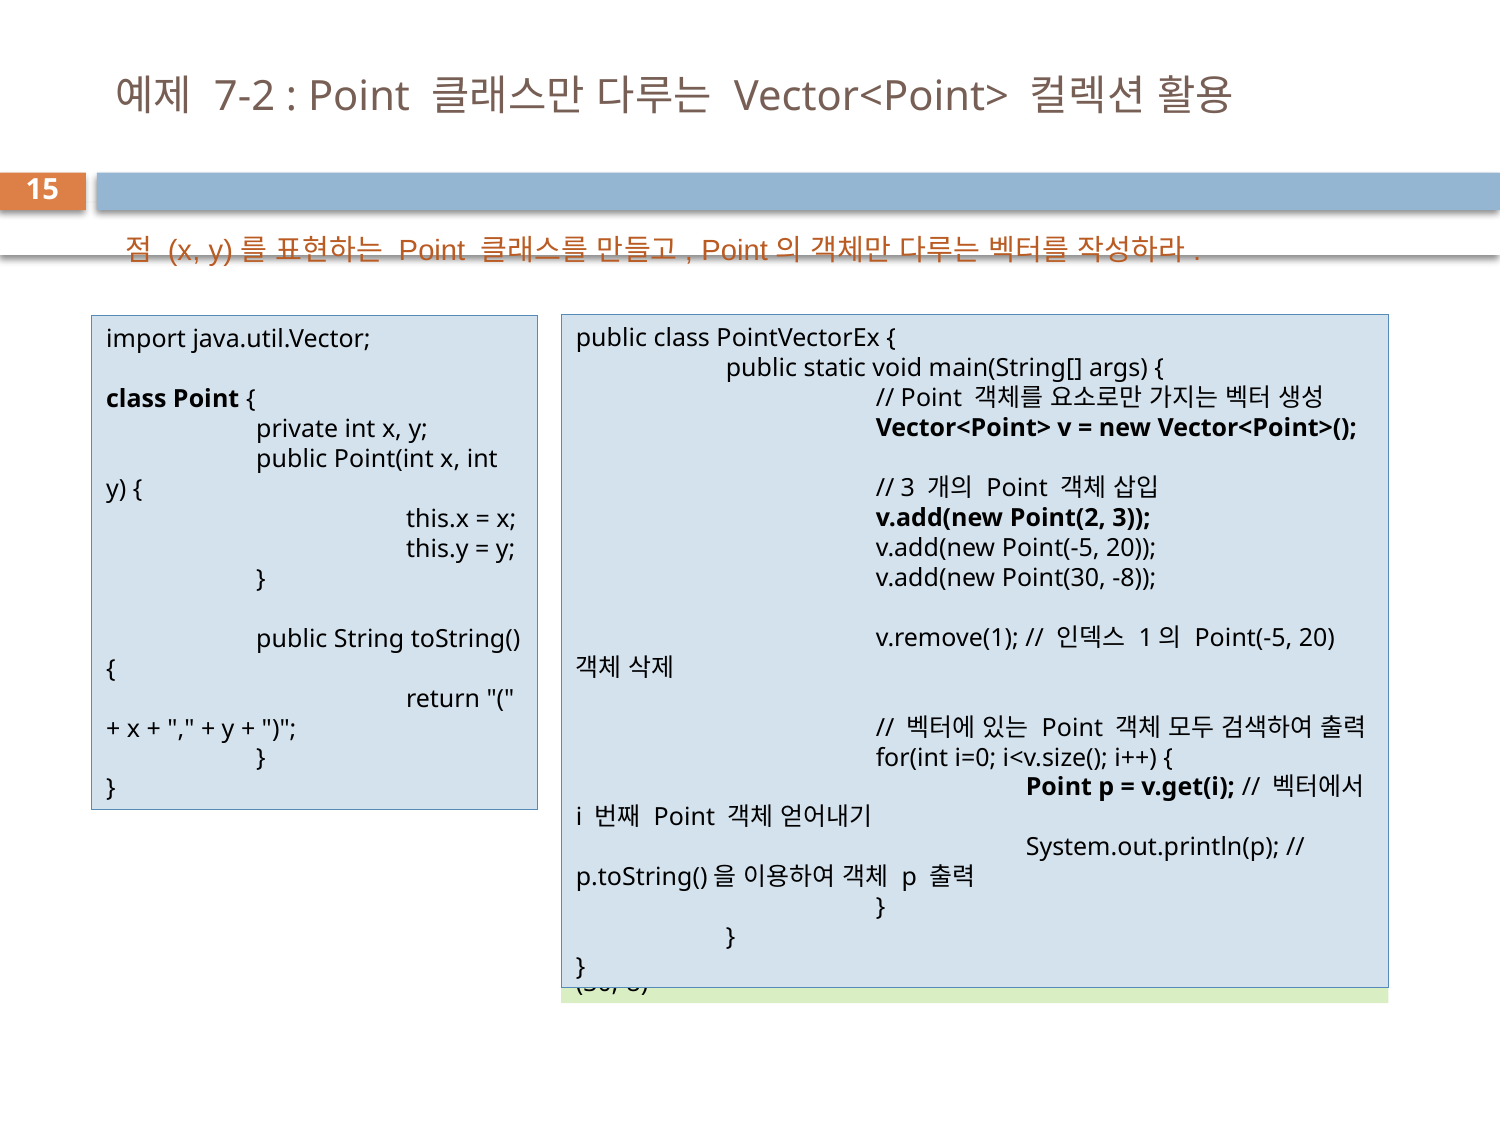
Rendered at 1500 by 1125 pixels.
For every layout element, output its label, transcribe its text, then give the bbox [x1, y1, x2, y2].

text_box (2,3) (30,-8) [561, 988, 1389, 1004]
title 예제 7-2 : Point 클래스만 다루는 Vector<Point> 컬렉션 활용 [100, 37, 1438, 149]
text_box public class PointVectorEx { public static void main(String[] args) { // Point 객체를 요소로만 가지는 벡터 생성 Vector<Point> v = new Vector<Point>(); // 3 개의 Point 객체 삽입 v.add(new Point(2, 3)); v.add(new Point(-5, 20)); v.add(new Point(30, -8)); v.remove(1); // 인덱스 1의 Point(-5, 20) 객체 삭제 // 벡터에 있는 Point 객체 모두 검색하여 출력 for(int i=0; i<v.size(); i++) { Point p = v.get(i); // 벡터에서 i 번째 Point 객체 얻어내기 System.out.println(p); // p.toString()을 이용하여 객체 p 출력 } } } [561, 314, 1389, 988]
text_box 점 (x, y)를 표현하는 Point 클래스를 만들고, Point의 객체만 다루는 벡터를 작성하라. [110, 223, 1217, 274]
text_box import java.util.Vector; class Point { private int x, y; public Point(int x, int y) { this.x = x; this.y = y; } public String toString() { return "(" + x + "," + y + ")"; } } [91, 315, 538, 810]
slide_number 15 [0, 170, 87, 211]
